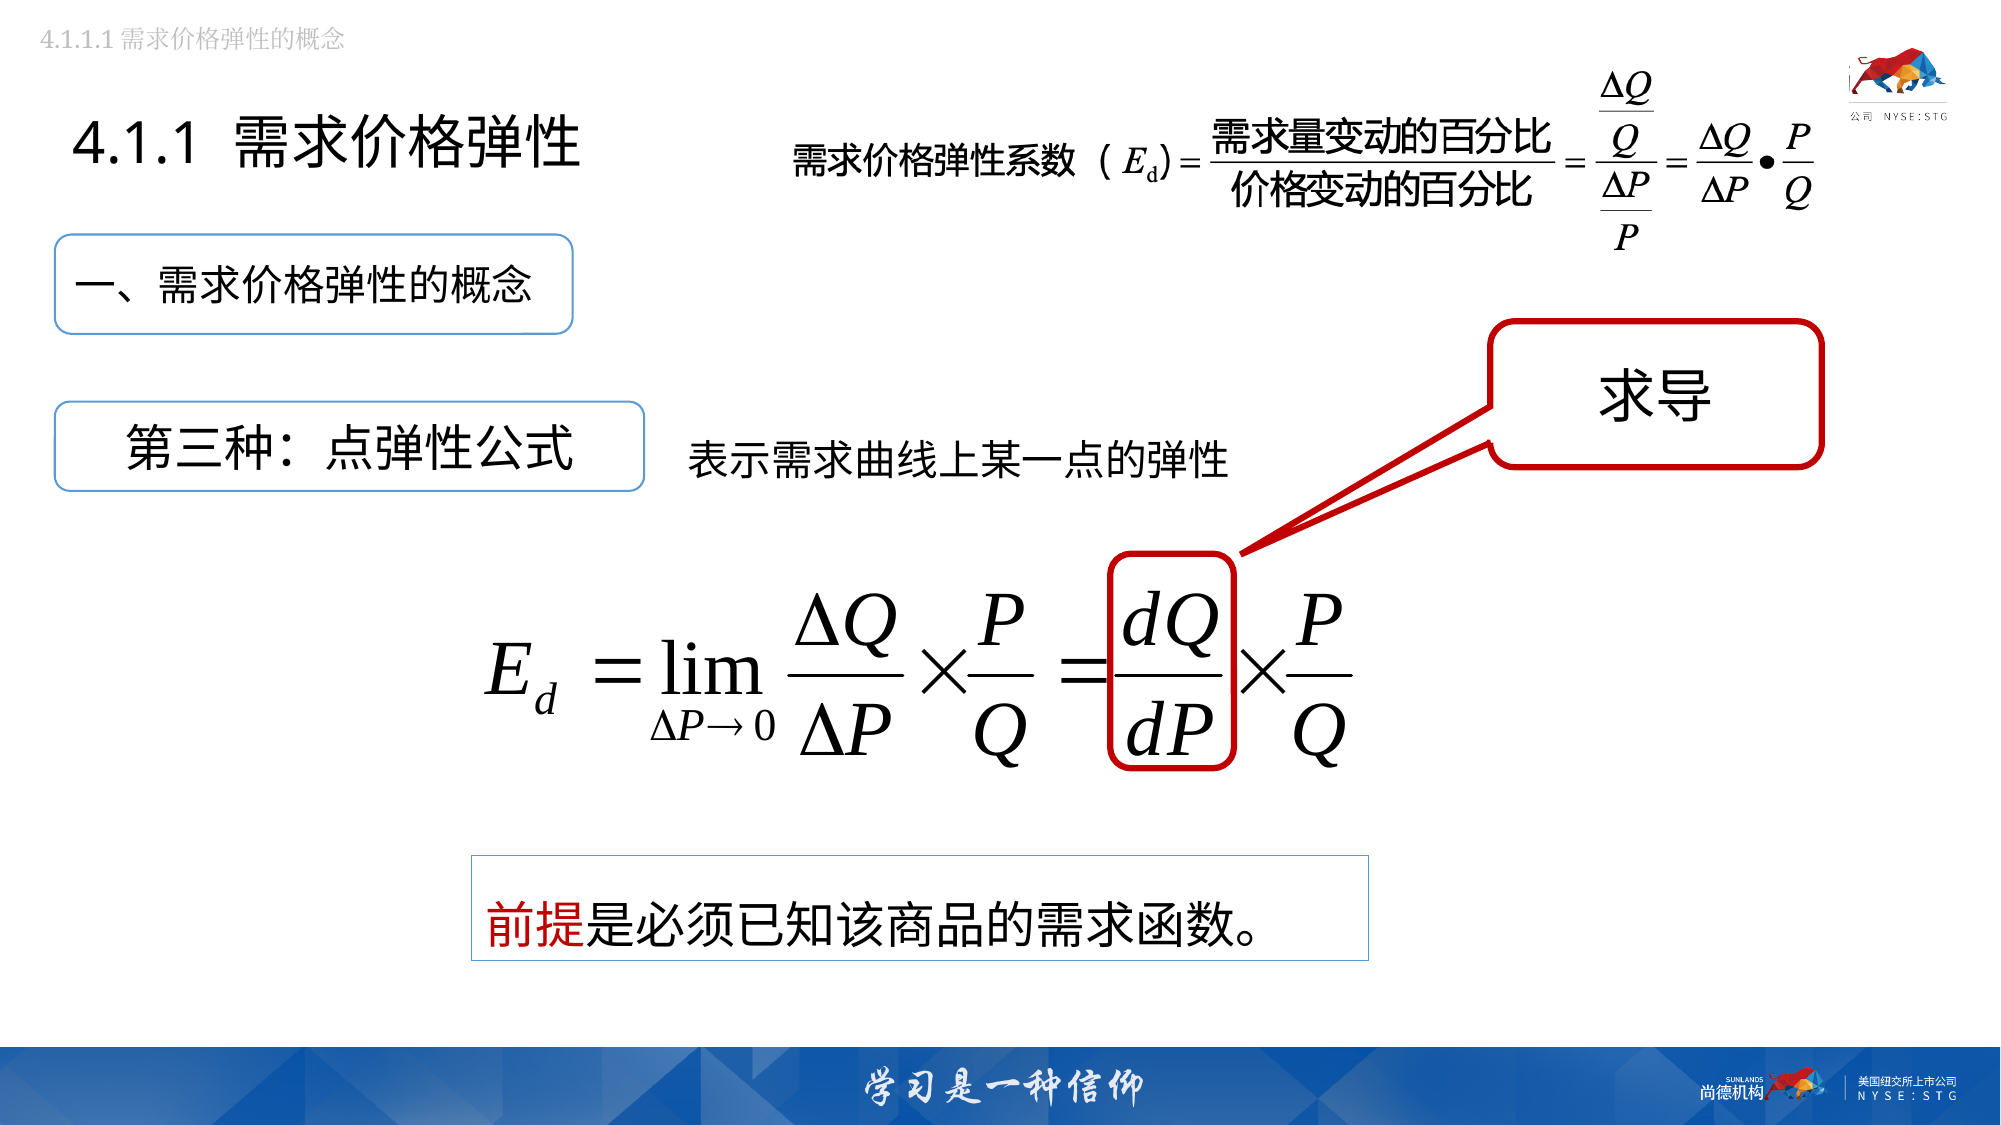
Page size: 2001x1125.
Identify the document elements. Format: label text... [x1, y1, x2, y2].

text_box 4.1.1.1需求价格弹性的概念 [25, 15, 361, 61]
text_box 第三种：点弹性公式 [53, 400, 646, 492]
picture [764, 19, 1989, 257]
text_box 表示需求曲线上某一点的弹性 [672, 401, 1489, 492]
text_box 求导 [1239, 320, 1823, 556]
text_box 表示需求曲线上某一点的弹性 [1386, 445, 1491, 492]
text_box 4.1.1 需求价格弹性 [54, 95, 764, 184]
text_box 前提是必须已知该商品的需求函数。 [471, 855, 1369, 961]
picture [0, 1047, 2001, 1125]
text_box [1109, 552, 1235, 571]
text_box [471, 571, 1369, 786]
text_box 一、需求价格弹性的概念 [53, 233, 574, 335]
